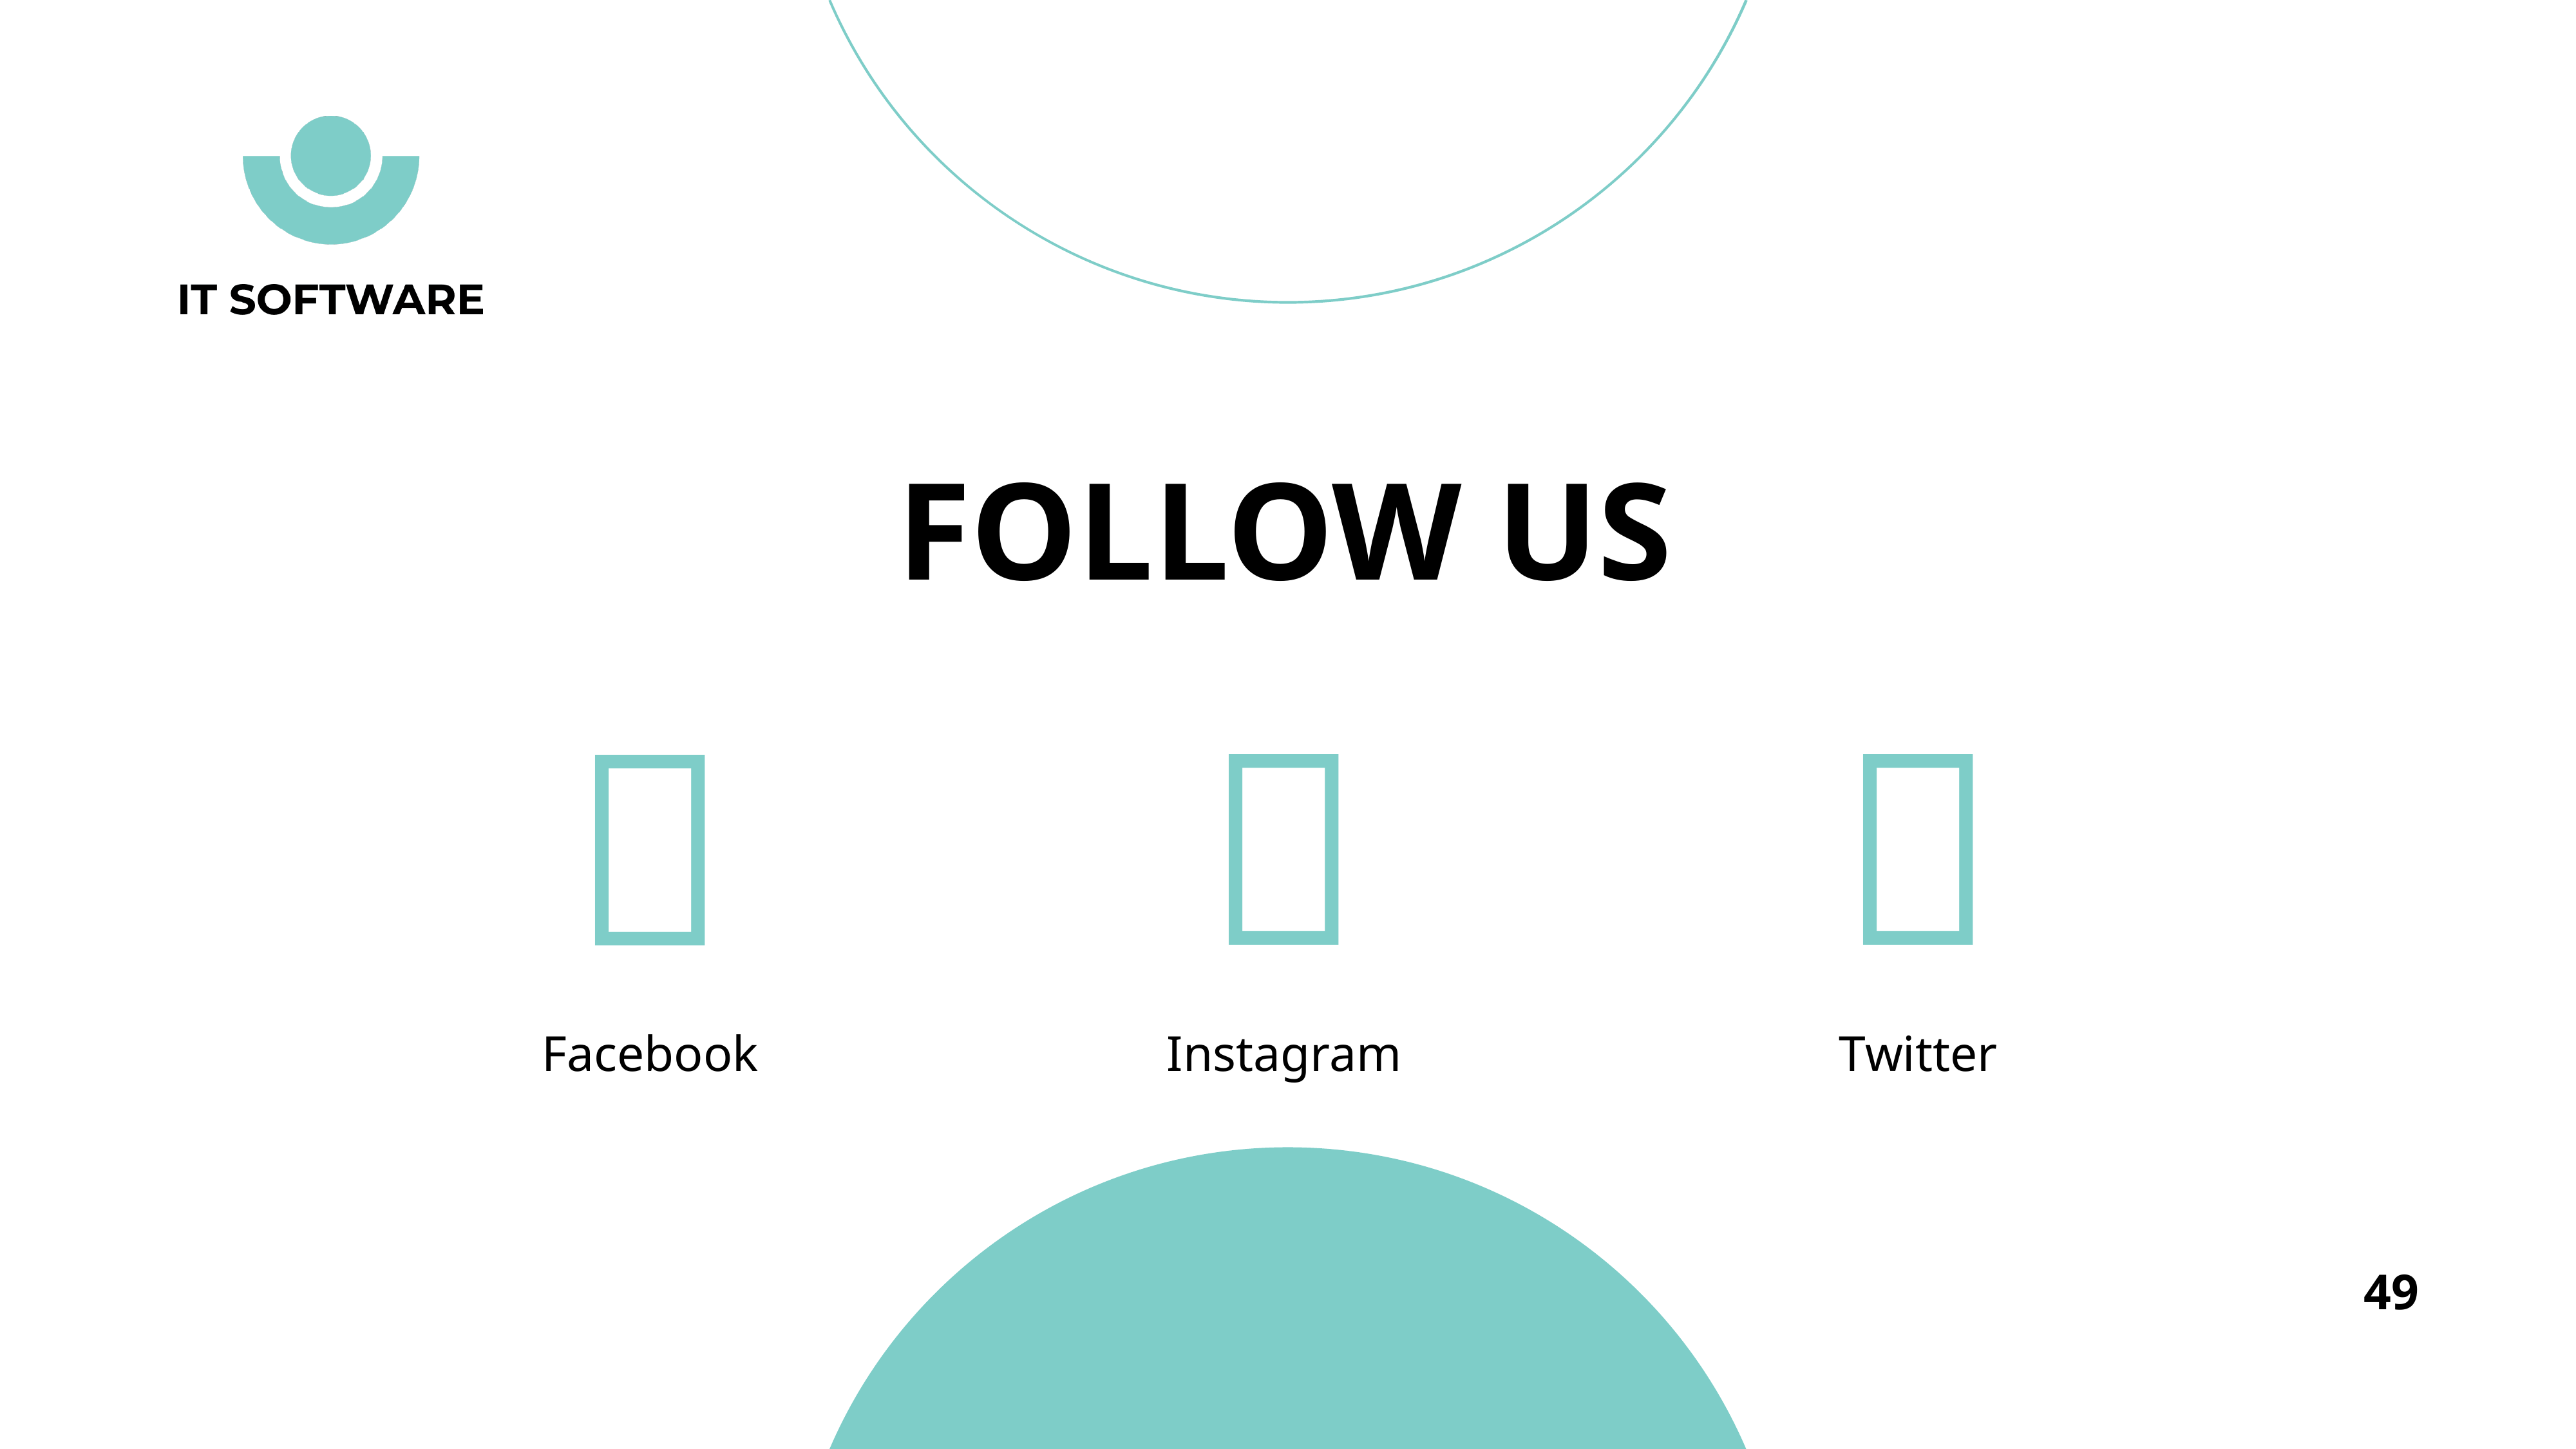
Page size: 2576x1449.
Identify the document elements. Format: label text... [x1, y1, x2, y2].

list  [1752, 614, 2084, 1003]
list  [1119, 614, 1450, 956]
list Twitter [1752, 1007, 2084, 1087]
list Facebook [484, 1007, 816, 1087]
list  [484, 614, 816, 1003]
text_box [829, 1147, 1747, 1449]
text_box [828, 0, 1748, 304]
slide_number 49 [2340, 1256, 2429, 1333]
list Follow us [181, 440, 2389, 614]
list Instagram [1119, 1007, 1450, 1087]
picture [176, 116, 485, 325]
